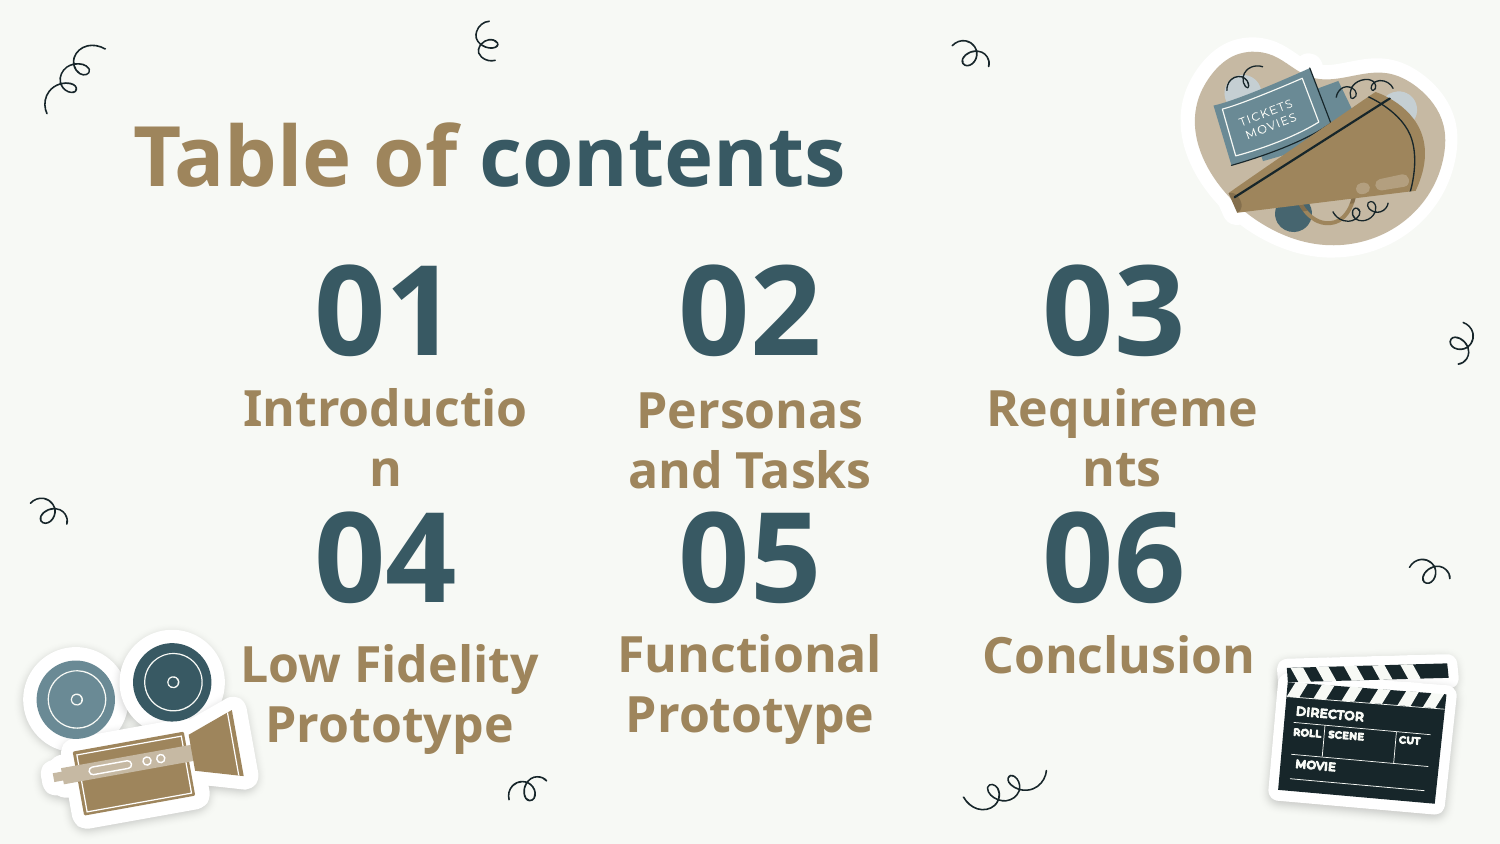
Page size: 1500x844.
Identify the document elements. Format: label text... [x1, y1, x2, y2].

subtitle Introduction [226, 361, 545, 436]
subtitle Personas and Tasks [590, 363, 910, 437]
title Table of contents [118, 72, 1164, 167]
title 05 [645, 505, 855, 607]
title 03 [1009, 259, 1219, 396]
title 06 [1009, 505, 1219, 609]
title 04 [281, 505, 491, 617]
title 01 [281, 259, 491, 396]
subtitle Requirements [955, 361, 1289, 436]
title 02 [645, 259, 855, 396]
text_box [1268, 638, 1459, 817]
subtitle Low Fidelity Prototype [220, 617, 559, 692]
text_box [1169, 19, 1469, 273]
subtitle Conclusion [966, 609, 1285, 683]
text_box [33, 645, 240, 810]
subtitle Functional Prototype [590, 607, 910, 682]
